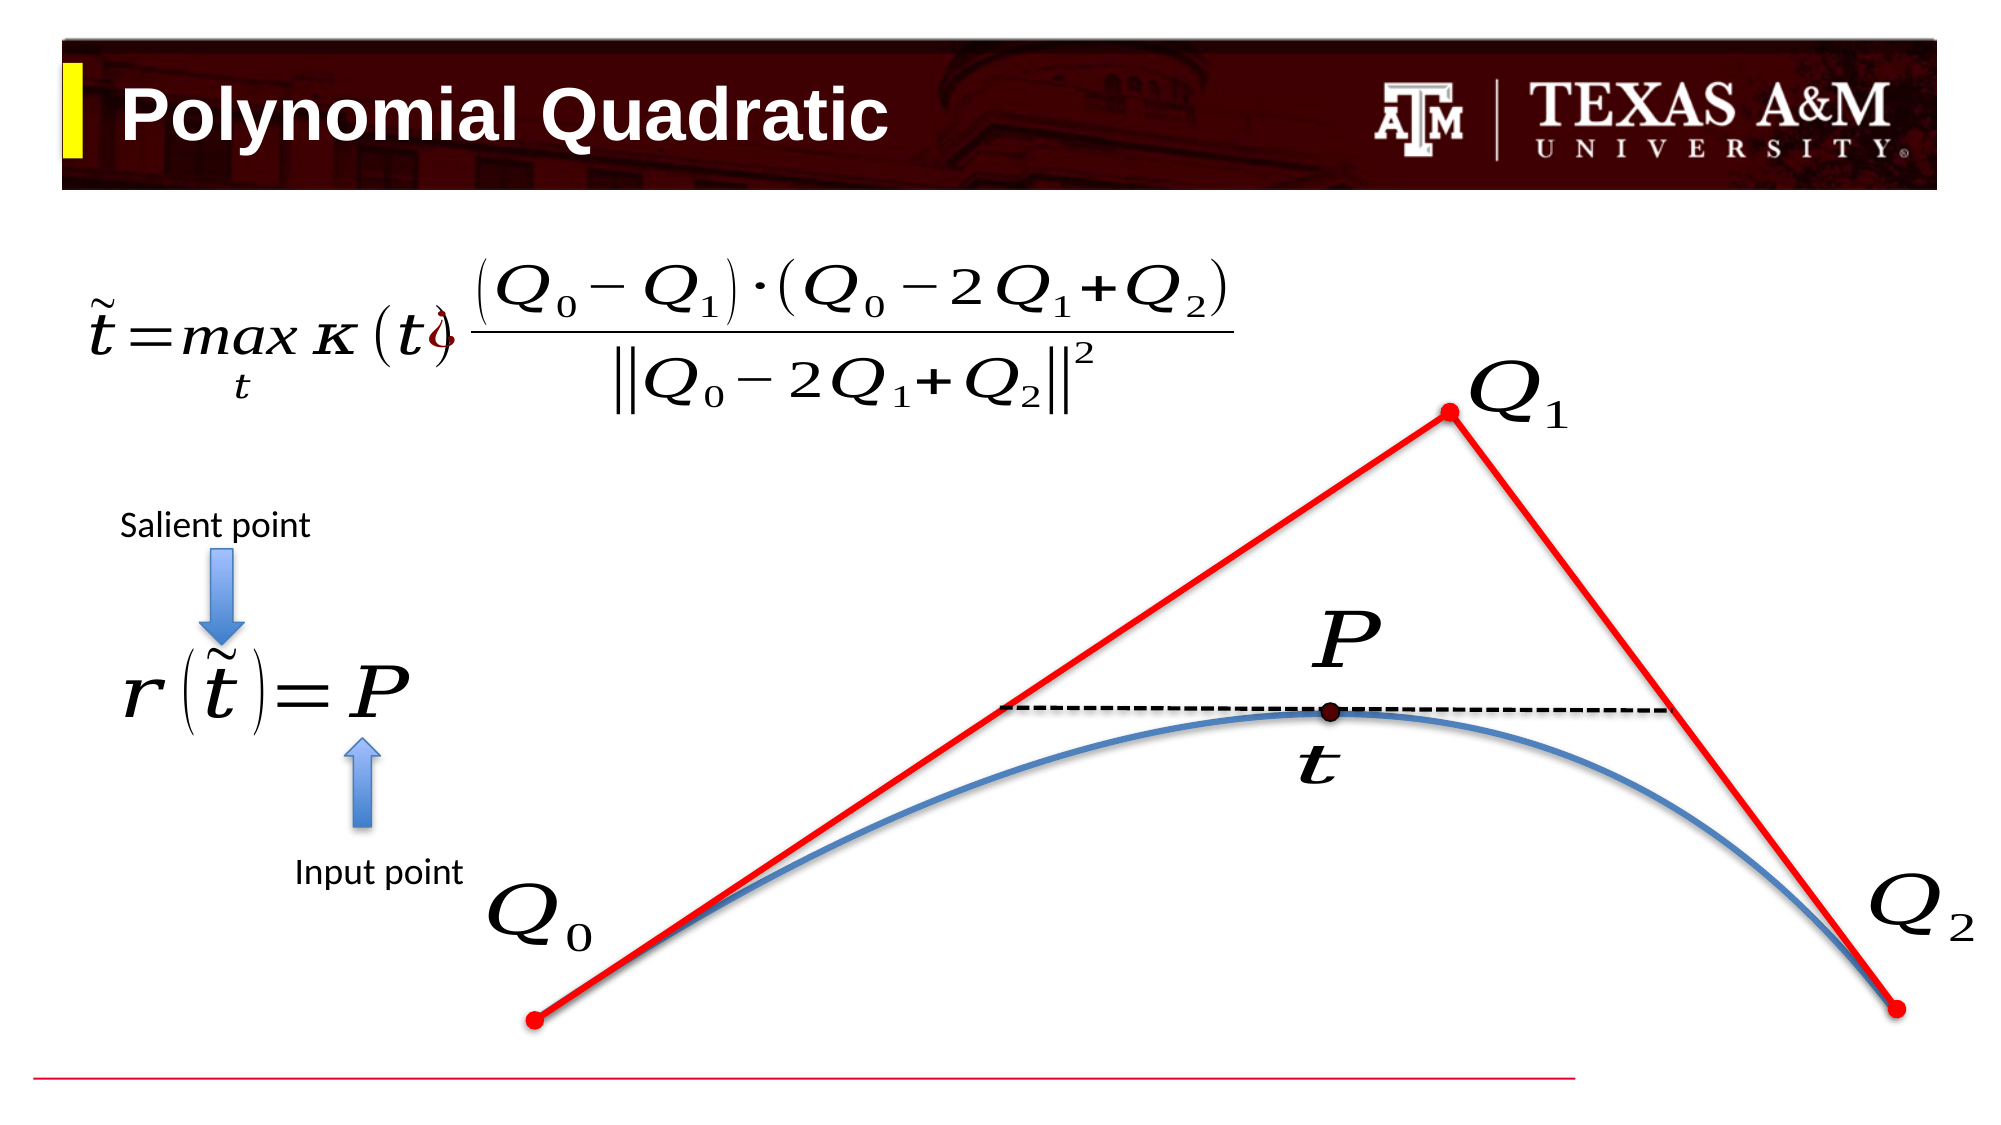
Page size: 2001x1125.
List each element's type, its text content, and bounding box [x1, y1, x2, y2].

text_box [198, 548, 245, 646]
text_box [1452, 710, 1674, 1010]
text_box [998, 710, 1451, 718]
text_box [534, 411, 1451, 1021]
title Polynomial Quadratic [105, 16, 1367, 205]
text_box [343, 737, 382, 828]
text_box Salient point [105, 492, 338, 552]
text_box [1451, 411, 1898, 1010]
text_box Input point [279, 840, 513, 900]
picture [1367, 37, 1937, 190]
picture [62, 37, 105, 190]
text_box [999, 707, 1673, 711]
